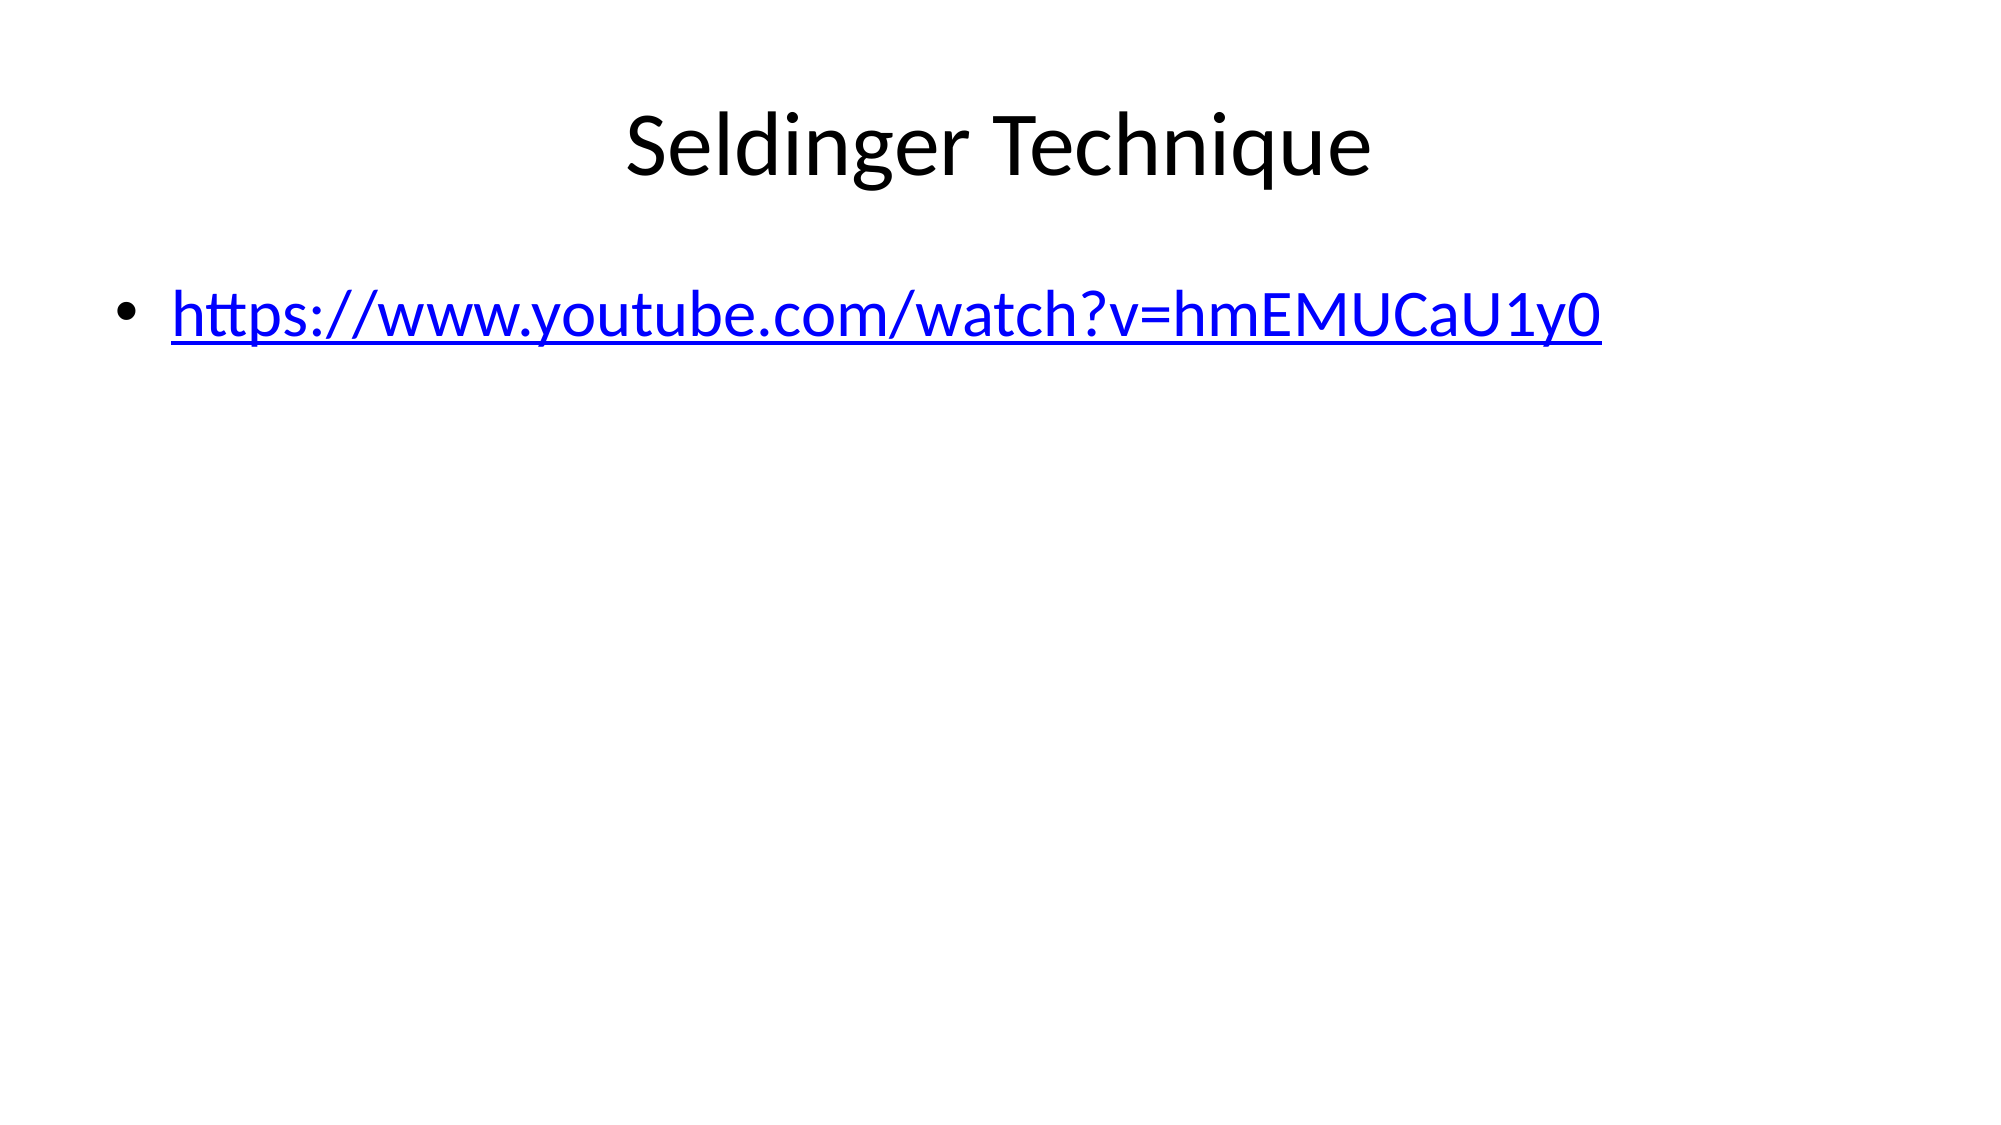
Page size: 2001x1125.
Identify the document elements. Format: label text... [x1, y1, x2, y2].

title Seldinger Technique [99, 45, 1900, 233]
list https://www.youtube.com/watch?v=hmEMUCaU1y0 [99, 262, 1900, 1005]
